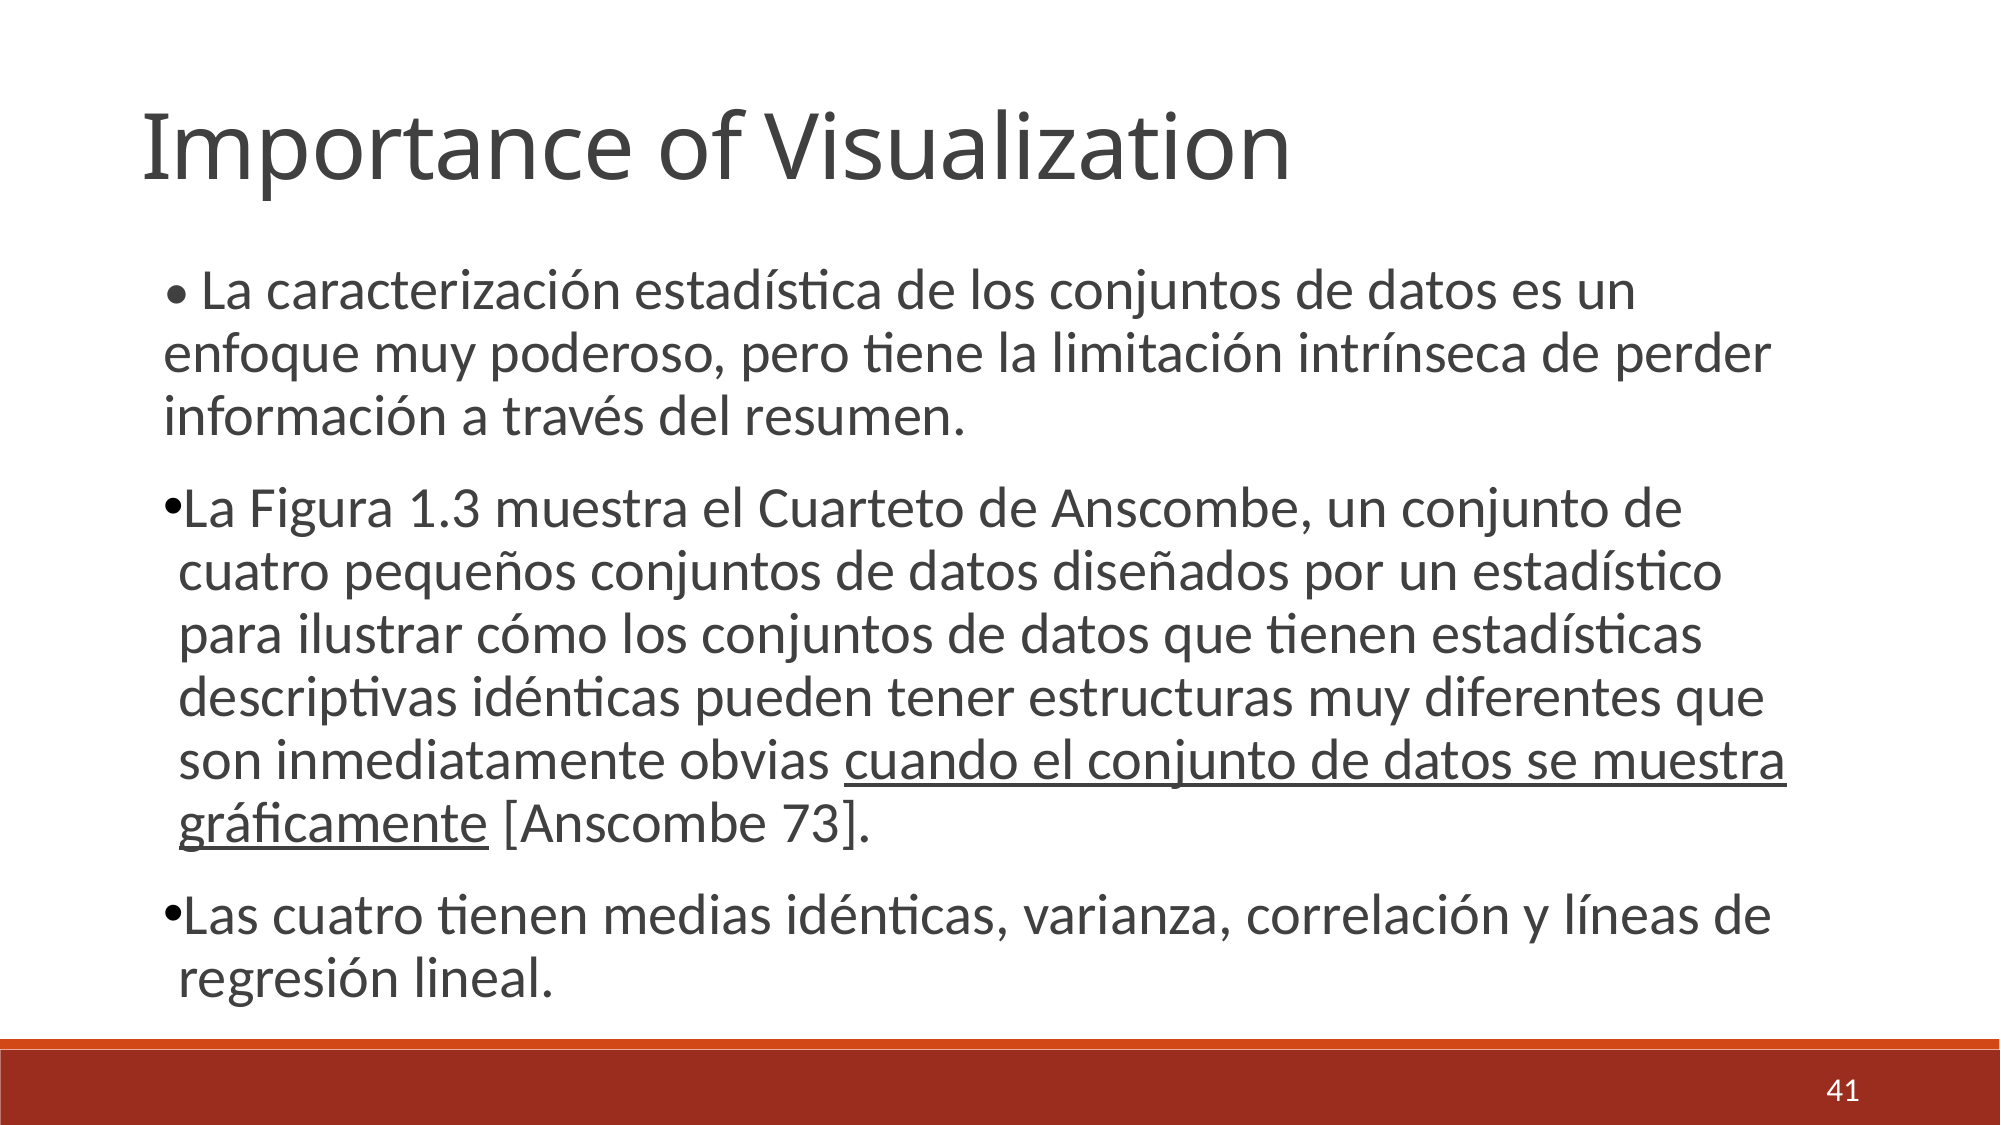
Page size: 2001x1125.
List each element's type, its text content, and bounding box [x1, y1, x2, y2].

slide_number 41 [126, 1061, 1875, 1115]
text_box Importance of Visualization [126, 97, 1821, 333]
text_box • La caracterización estadística de los conjuntos de datos es un enfoque muy poderoso, pero tiene la limitación intrínseca de perder información a través del resumen. La Figura 1.3 muestra el Cuarteto de Anscombe, un conjunto de cuatro pequeños conjuntos de datos diseñados por un estadístico para ilustrar cómo los conjuntos de datos que tienen estadísticas descriptivas idénticas pueden tener estructuras muy diferentes que son inmediatamente obvias cuando el conjunto de datos se muestra gráficamente [Anscombe 73]. Las cuatro tienen medias idénticas, varianza, correlación y líneas de regresión lineal. [148, 251, 1853, 1014]
